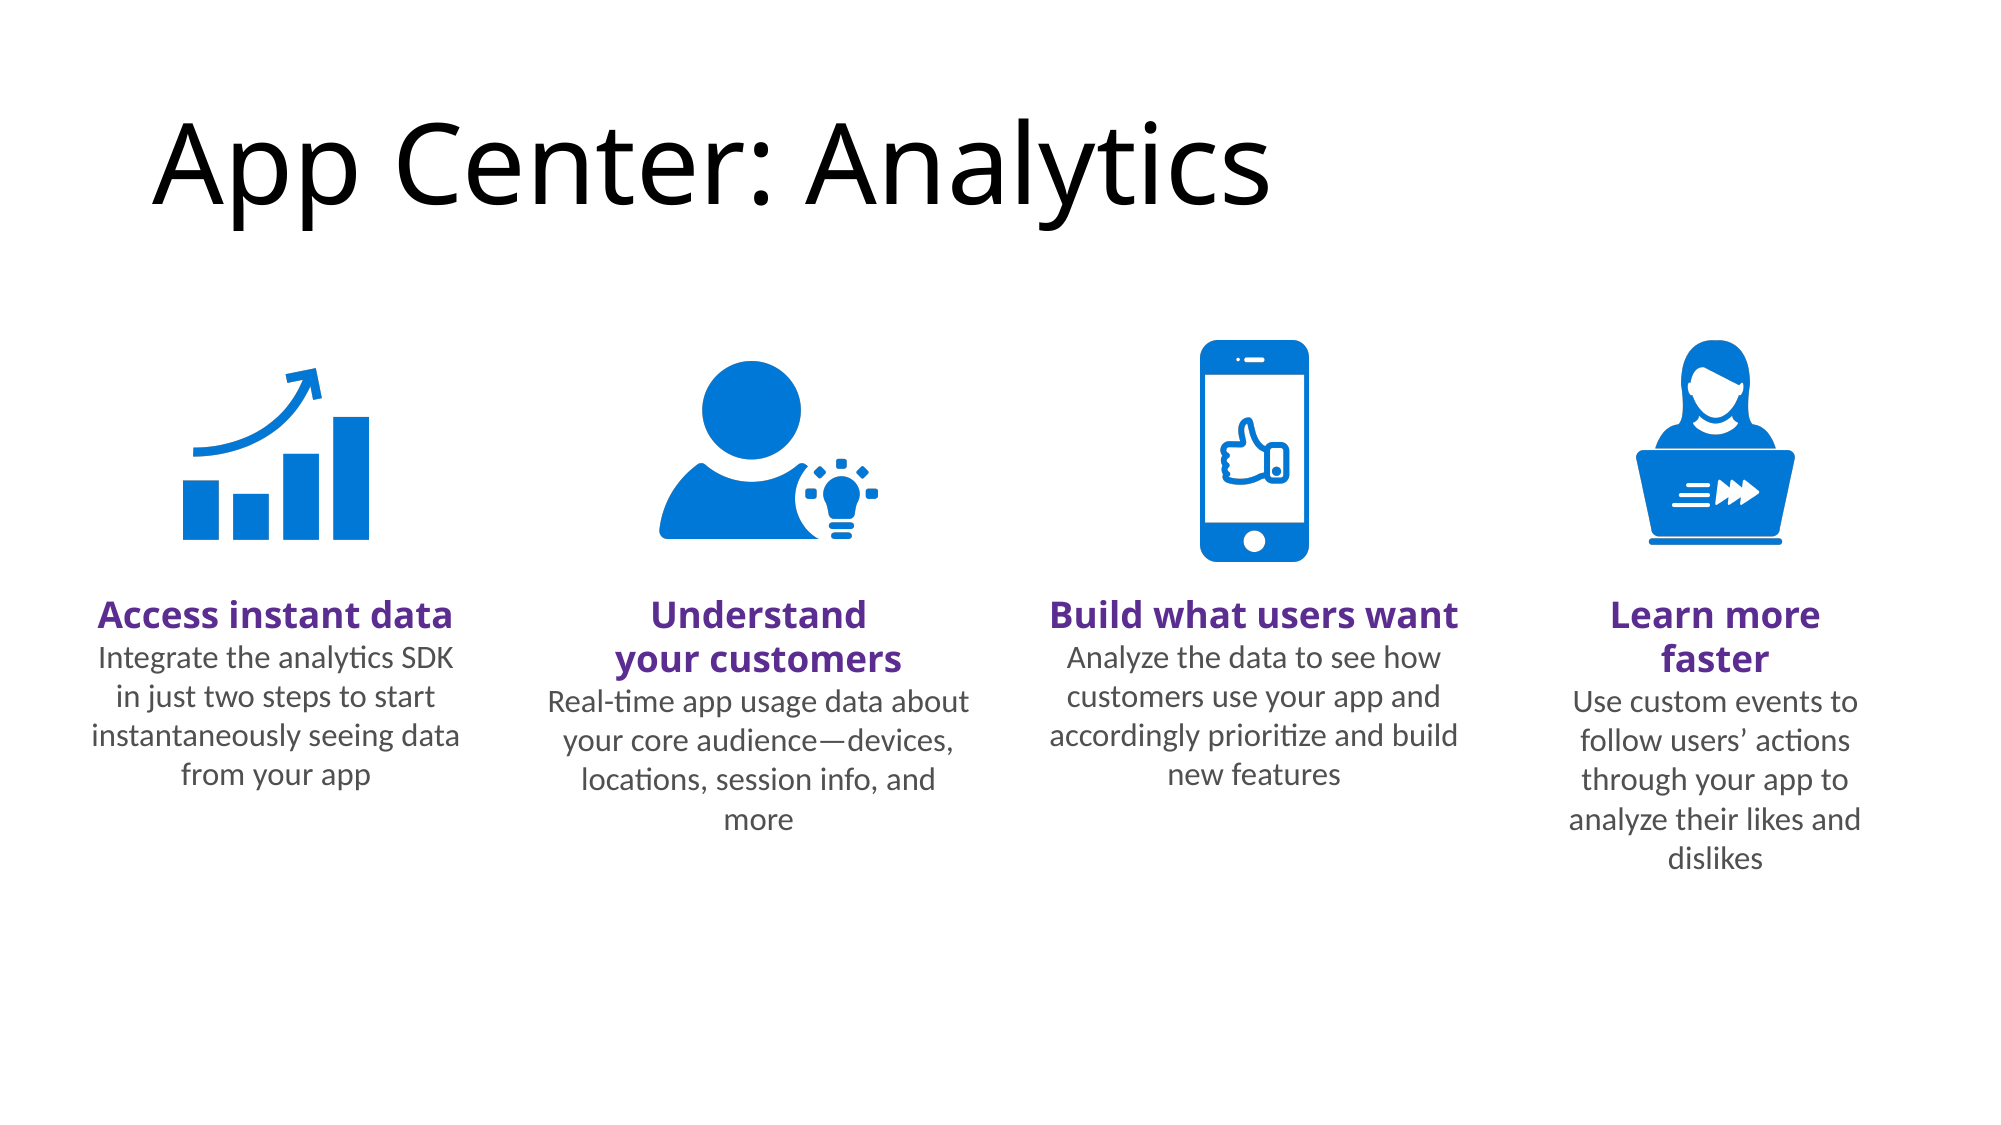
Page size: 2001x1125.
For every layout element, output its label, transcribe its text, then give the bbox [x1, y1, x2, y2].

title App Center: Analytics [137, 59, 1863, 278]
text_box Build what users want Analyze the data to see how customers use your app and accordingly prioritize and build new features [1033, 583, 1475, 800]
text_box Understand your customers Real-time app usage data about your core audience—devices, locations, session info, and more [528, 583, 989, 844]
text_box Access instant data Integrate the analytics SDK in just two steps to start instantaneously seeing data from your app [69, 583, 483, 800]
picture [1200, 340, 1309, 562]
text_box Learn more faster Use custom events to follow users’ actions through your app to analyze their likes and dislikes [1545, 583, 1886, 883]
picture [1636, 340, 1795, 545]
picture [183, 368, 369, 540]
picture [659, 361, 878, 539]
